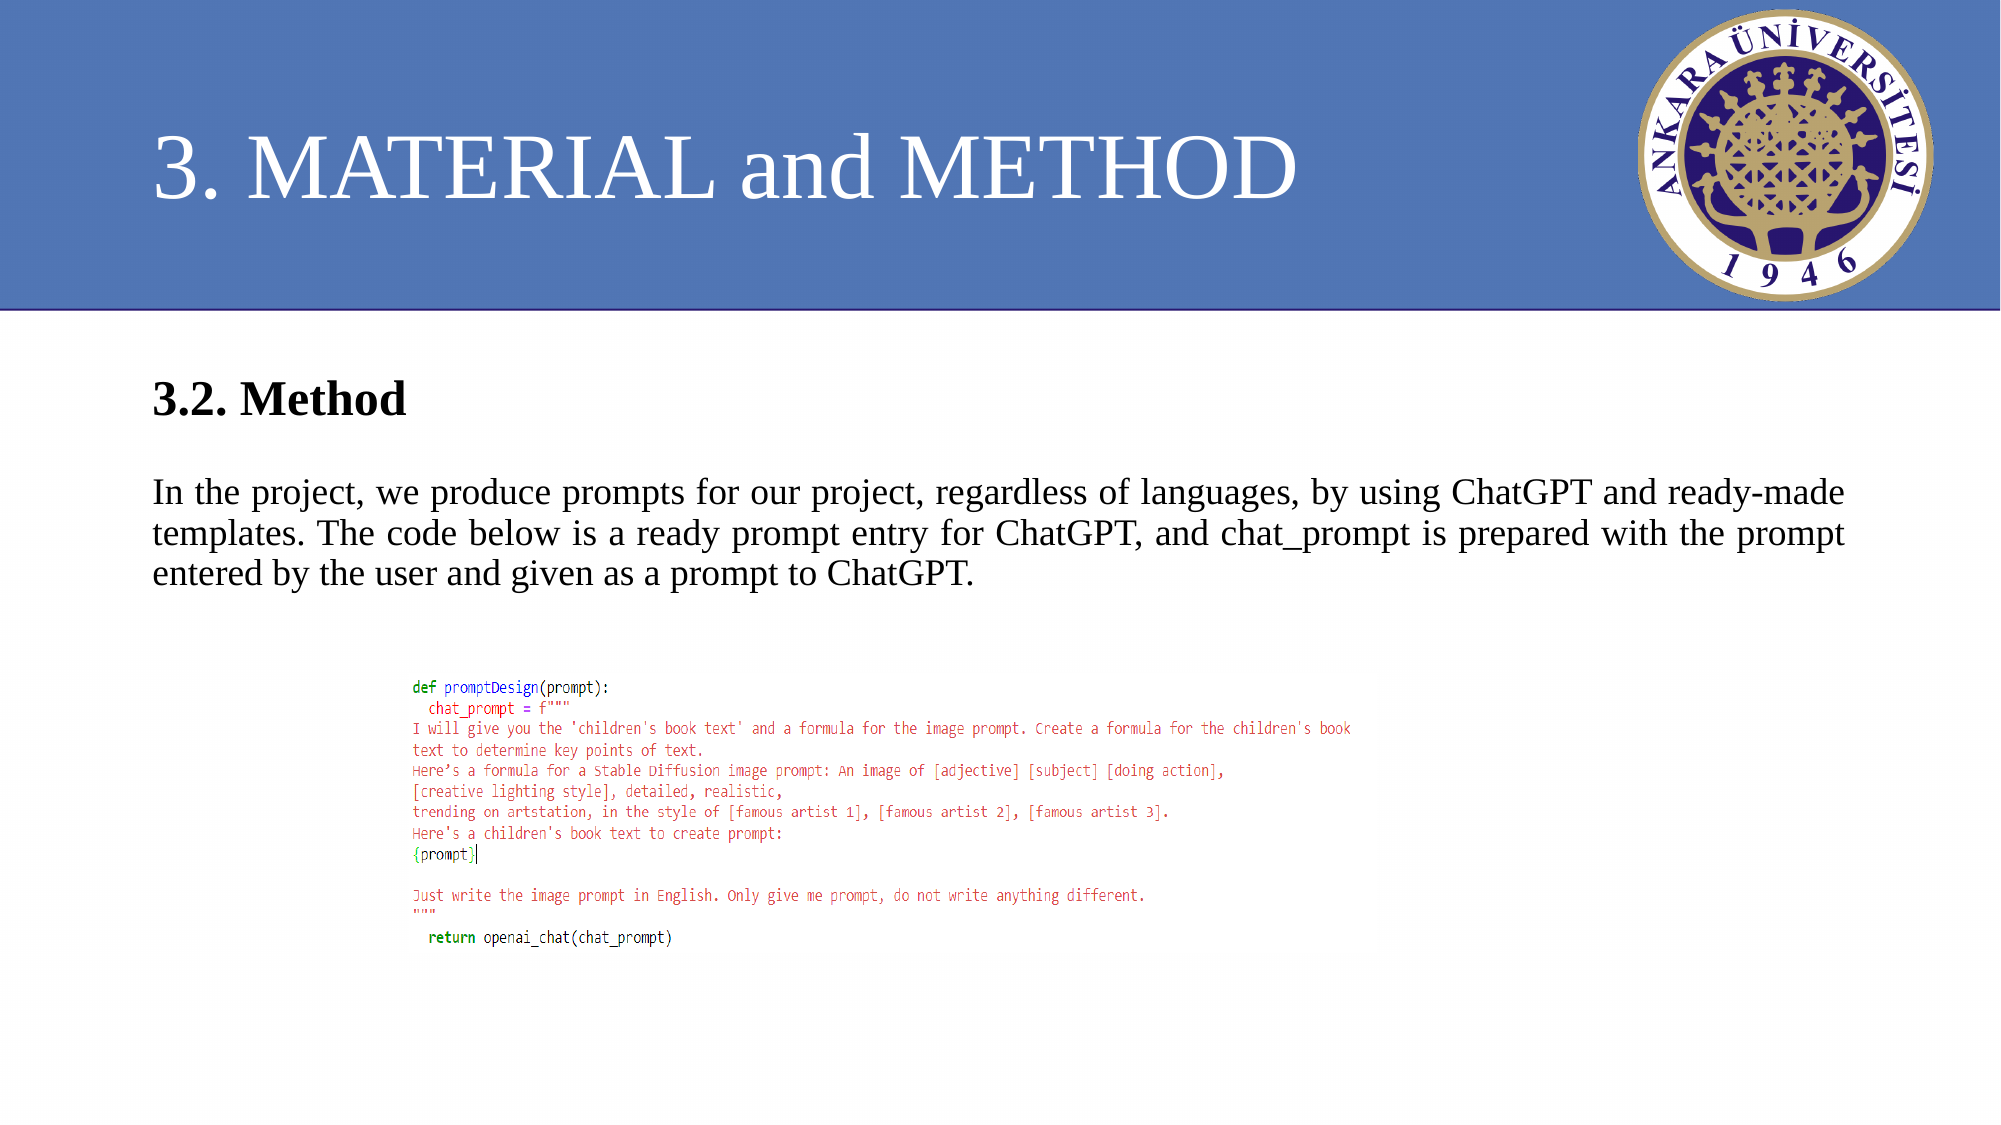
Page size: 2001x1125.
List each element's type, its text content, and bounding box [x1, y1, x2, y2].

list 3.2. Method In the project, we produce prompts for our project, regardless of languages, by using ChatGPT and ready-made templates. The code below is a ready prompt entry for ChatGPT, and chat_prompt is prepared with the prompt entered by the user and given as a prompt to ChatGPT. [137, 365, 1863, 1079]
title 3. MATERIAL and METHOD [137, 59, 1598, 278]
picture [0, 0, 2001, 1125]
